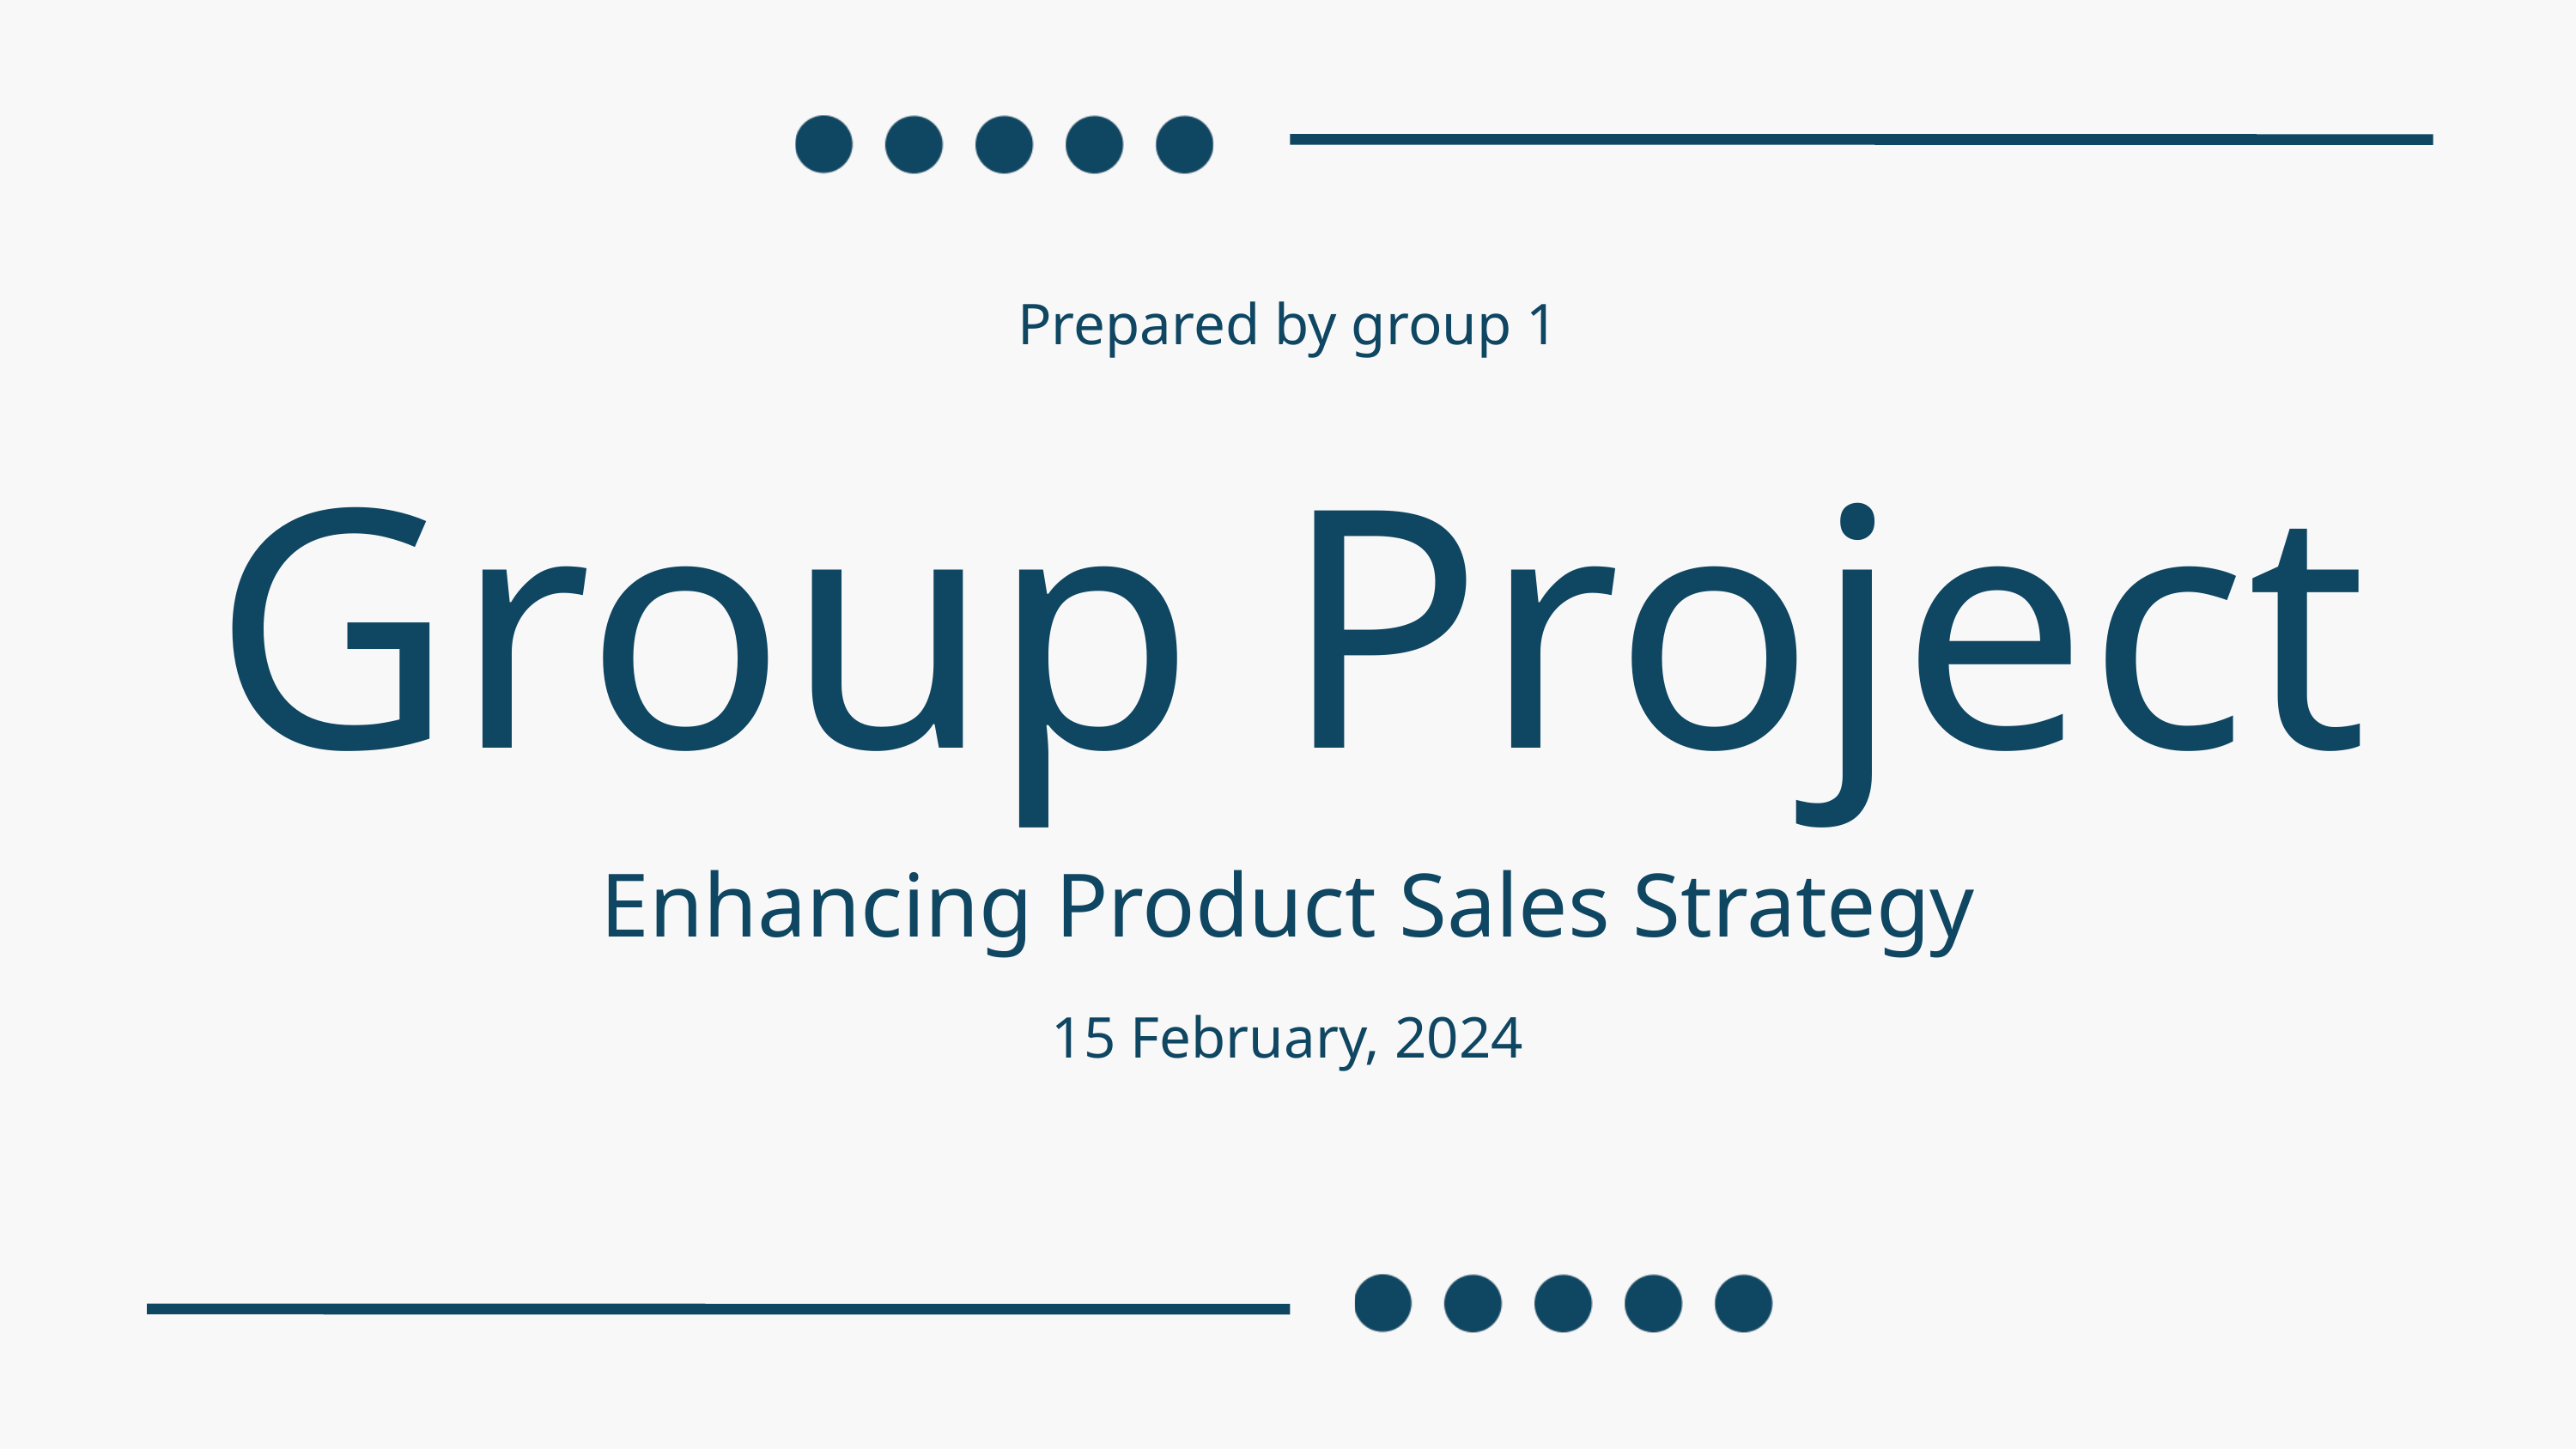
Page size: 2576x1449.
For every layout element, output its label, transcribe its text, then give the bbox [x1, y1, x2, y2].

text_box Group Project [147, 349, 2433, 815]
text_box Prepared by group 1 [467, 276, 2108, 356]
text_box 15 February, 2024 [795, 990, 1781, 1070]
text_box [795, 113, 1214, 176]
text_box [1354, 1272, 1773, 1335]
text_box Enhancing Product Sales Strategy [386, 832, 2190, 955]
